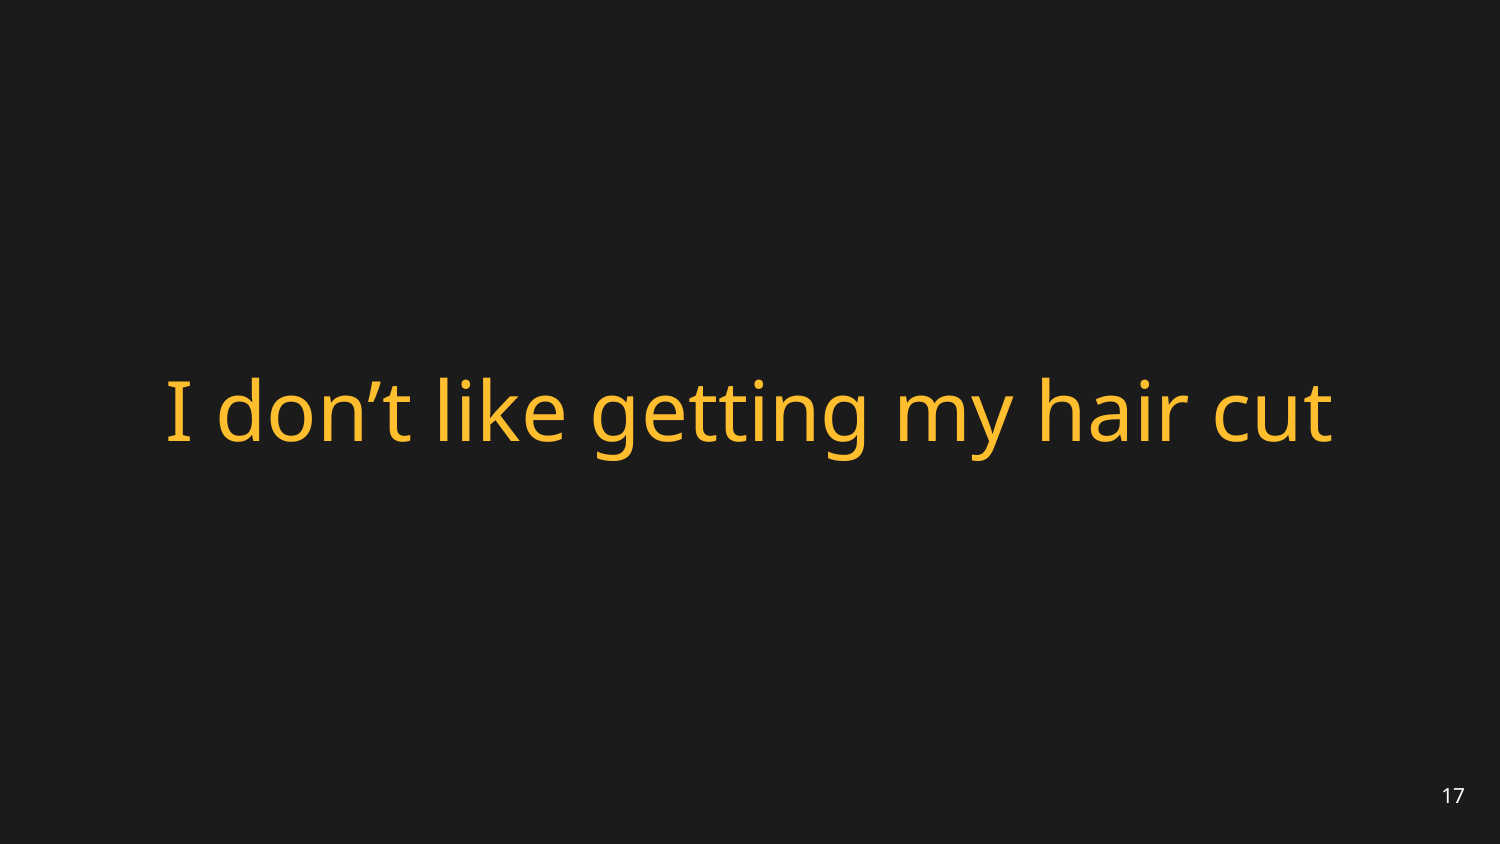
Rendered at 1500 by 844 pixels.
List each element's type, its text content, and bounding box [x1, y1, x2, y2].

slide_number 17 [1389, 764, 1480, 830]
title I don’t like getting my hair cut [51, 72, 1449, 753]
